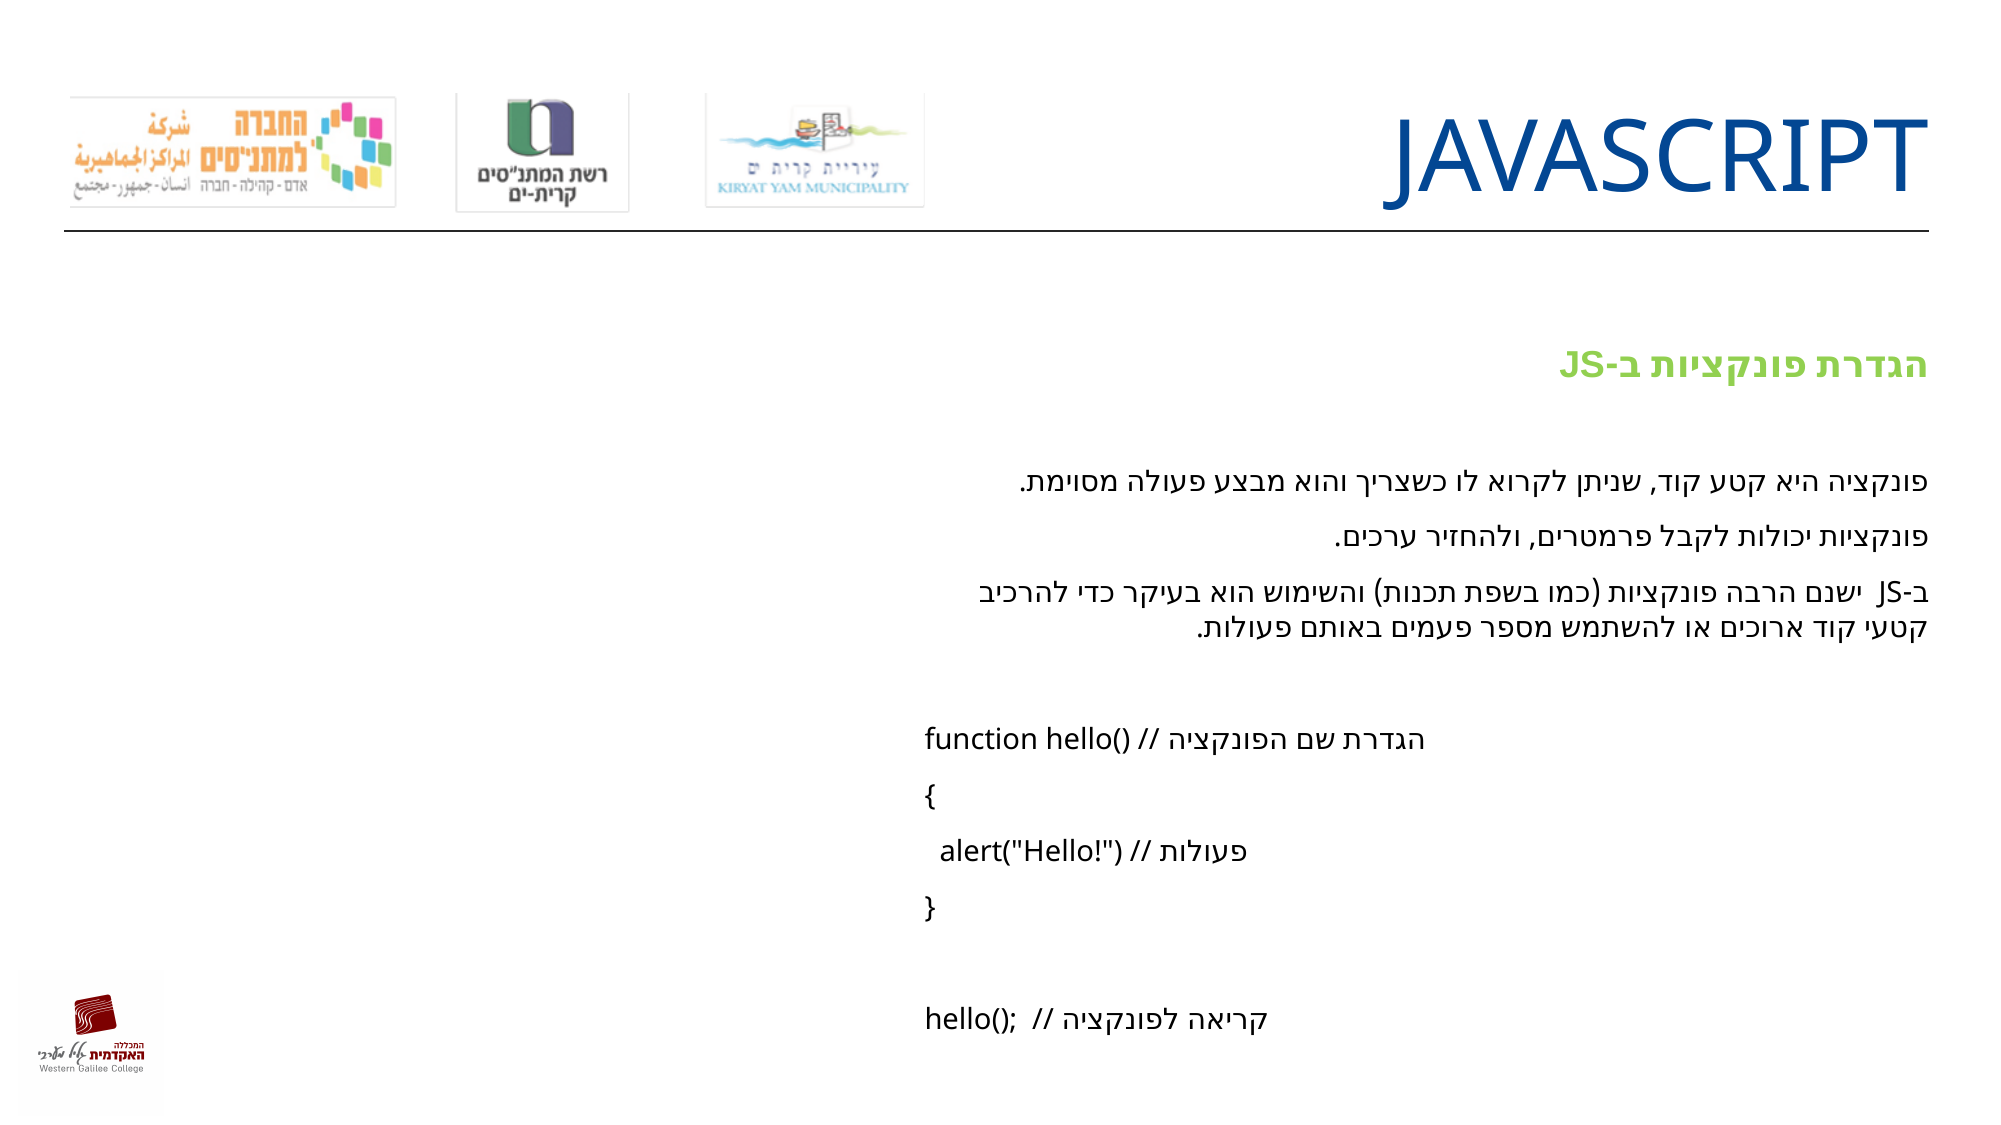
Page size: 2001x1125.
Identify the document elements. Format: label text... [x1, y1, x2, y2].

text_box הגדרת פונקציות ב-JS פונקציה היא קטע קוד, שניתן לקרוא לו כשצריך והוא מבצע פעולה מסוימת. פונקציות יכולות לקבל פרמטרים, ולהחזיר ערכים. ב-JS ישנם הרבה פונקציות (כמו בשפת תכנות) והשימוש הוא בעיקר כדי להרכיב קטעי קוד ארוכים או להשתמש מספר פעמים באותם פעולות. function hello() // הגדרת שם הפונקציה { alert("Hello!") // פעולות } hello(); // קריאה לפונקציה [924, 309, 1930, 1043]
picture [70, 93, 925, 213]
picture [18, 970, 164, 1116]
title JavaScript [64, 55, 1930, 221]
